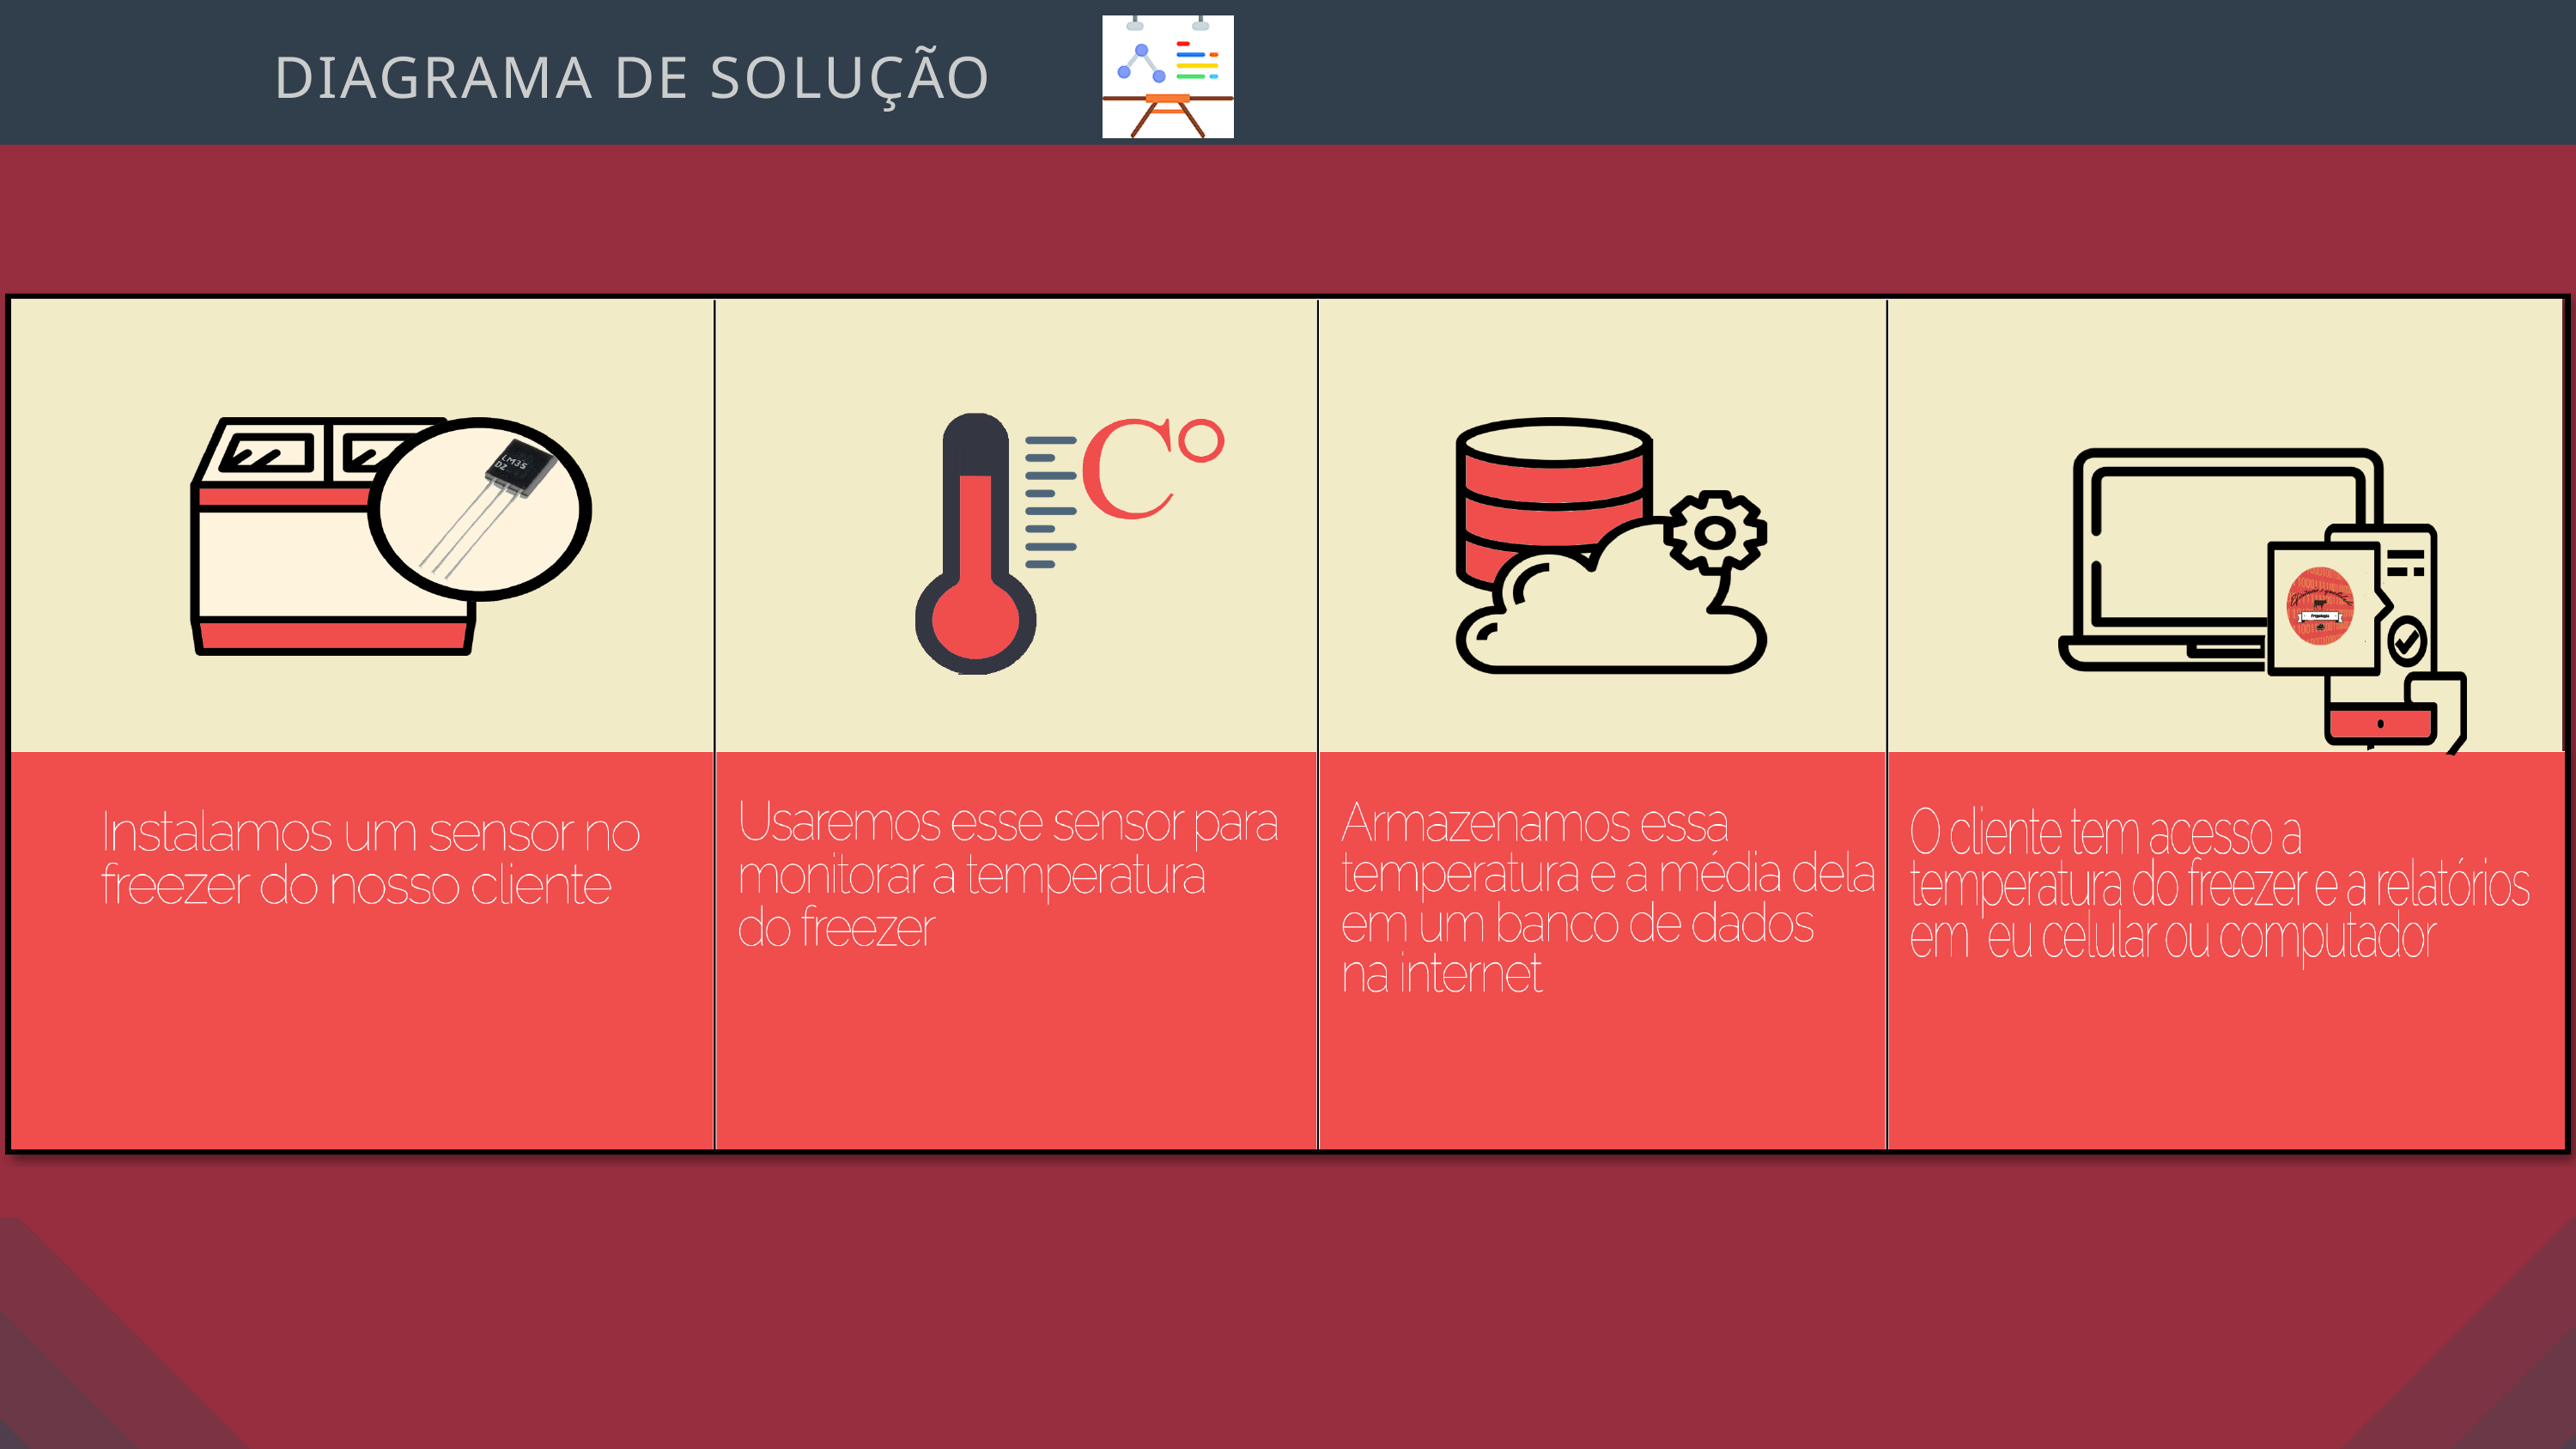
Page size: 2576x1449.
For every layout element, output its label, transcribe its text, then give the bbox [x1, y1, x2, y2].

picture [0, 1222, 255, 1449]
picture [2340, 1217, 2576, 1449]
text_box [0, 0, 2576, 145]
picture [1103, 15, 1234, 138]
text_box DIAGRAMA DE SOLUÇÃO [144, 41, 1097, 111]
picture [10, 299, 2566, 1150]
